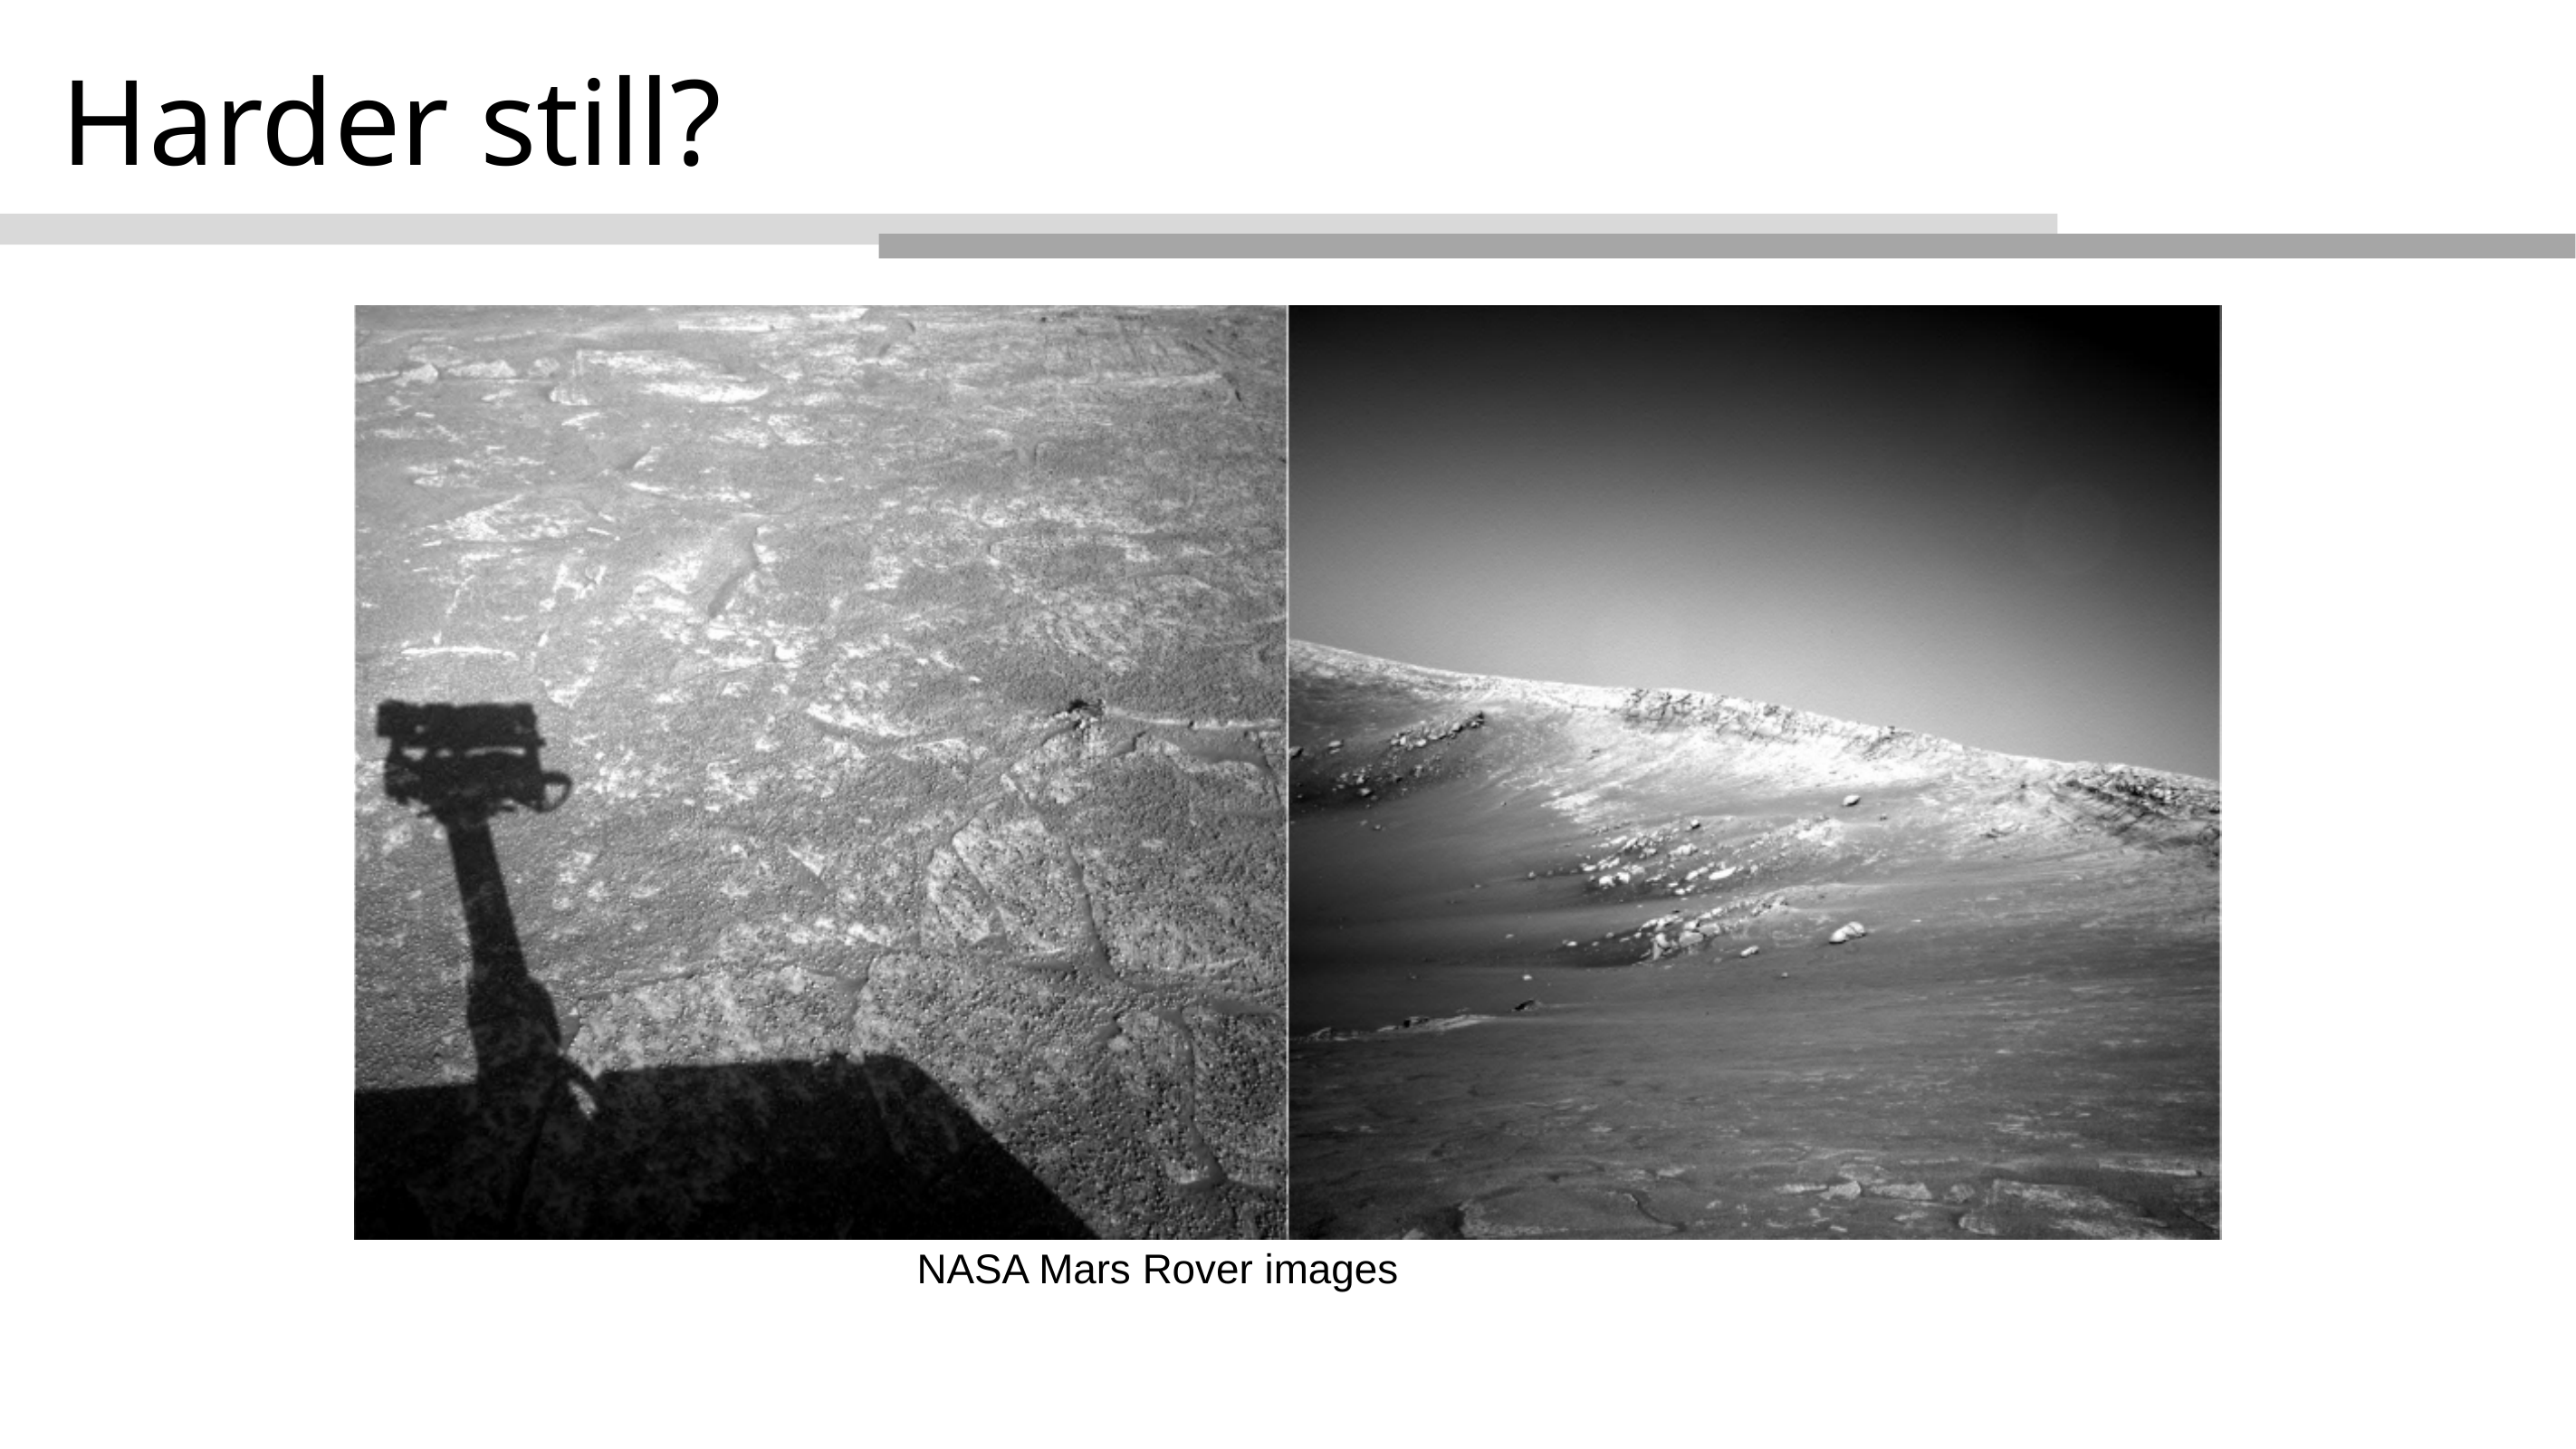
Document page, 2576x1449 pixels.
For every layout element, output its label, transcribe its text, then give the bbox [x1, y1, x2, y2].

text_box NASA Mars Rover images [909, 1240, 1674, 1300]
picture [354, 305, 2222, 1240]
title Harder still? [47, 29, 2524, 226]
